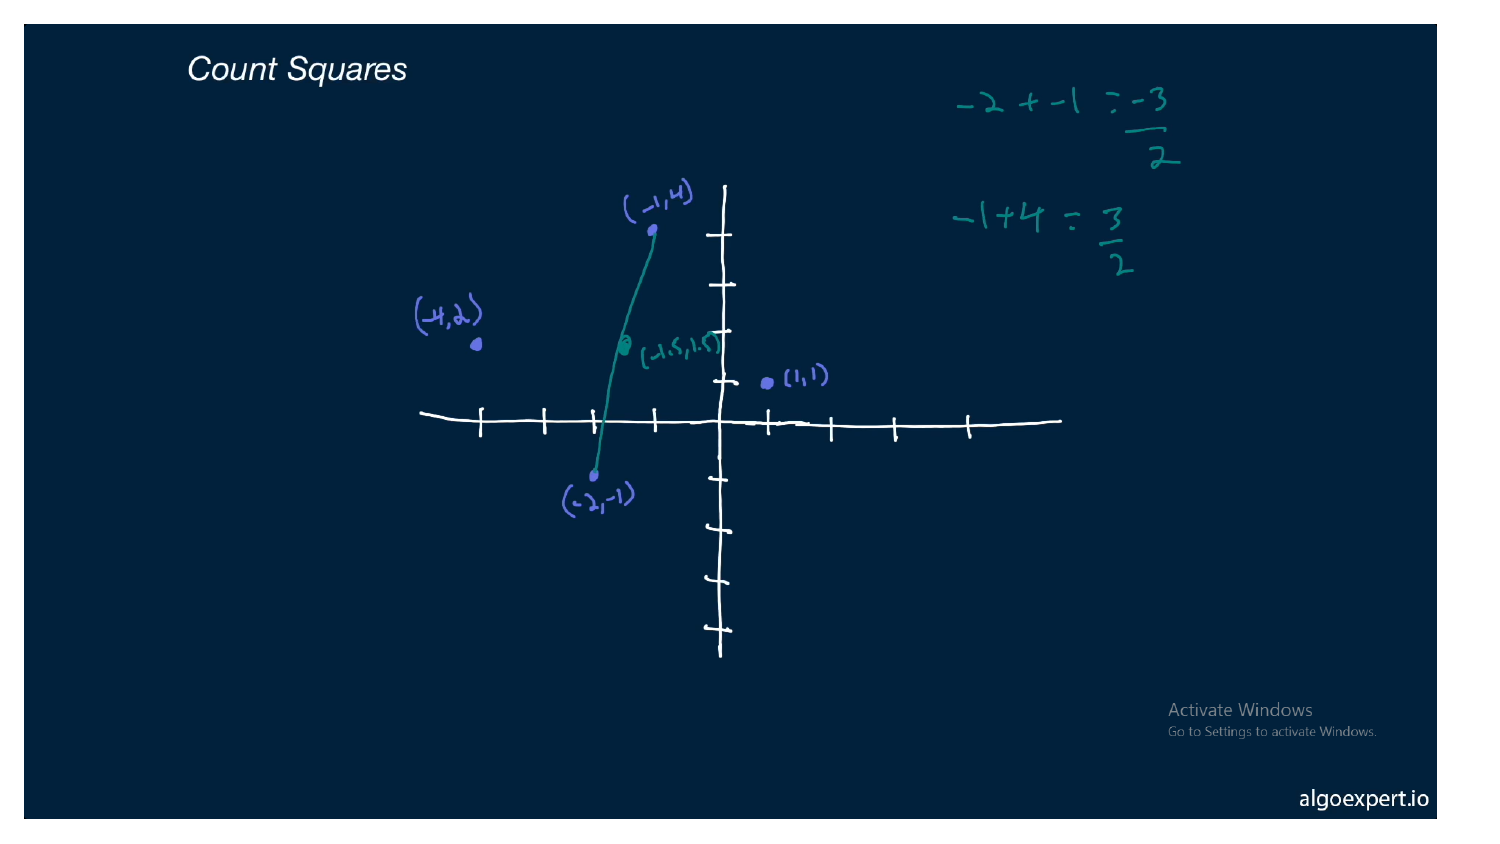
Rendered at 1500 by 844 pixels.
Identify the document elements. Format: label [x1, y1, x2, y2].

picture [24, 24, 1437, 819]
